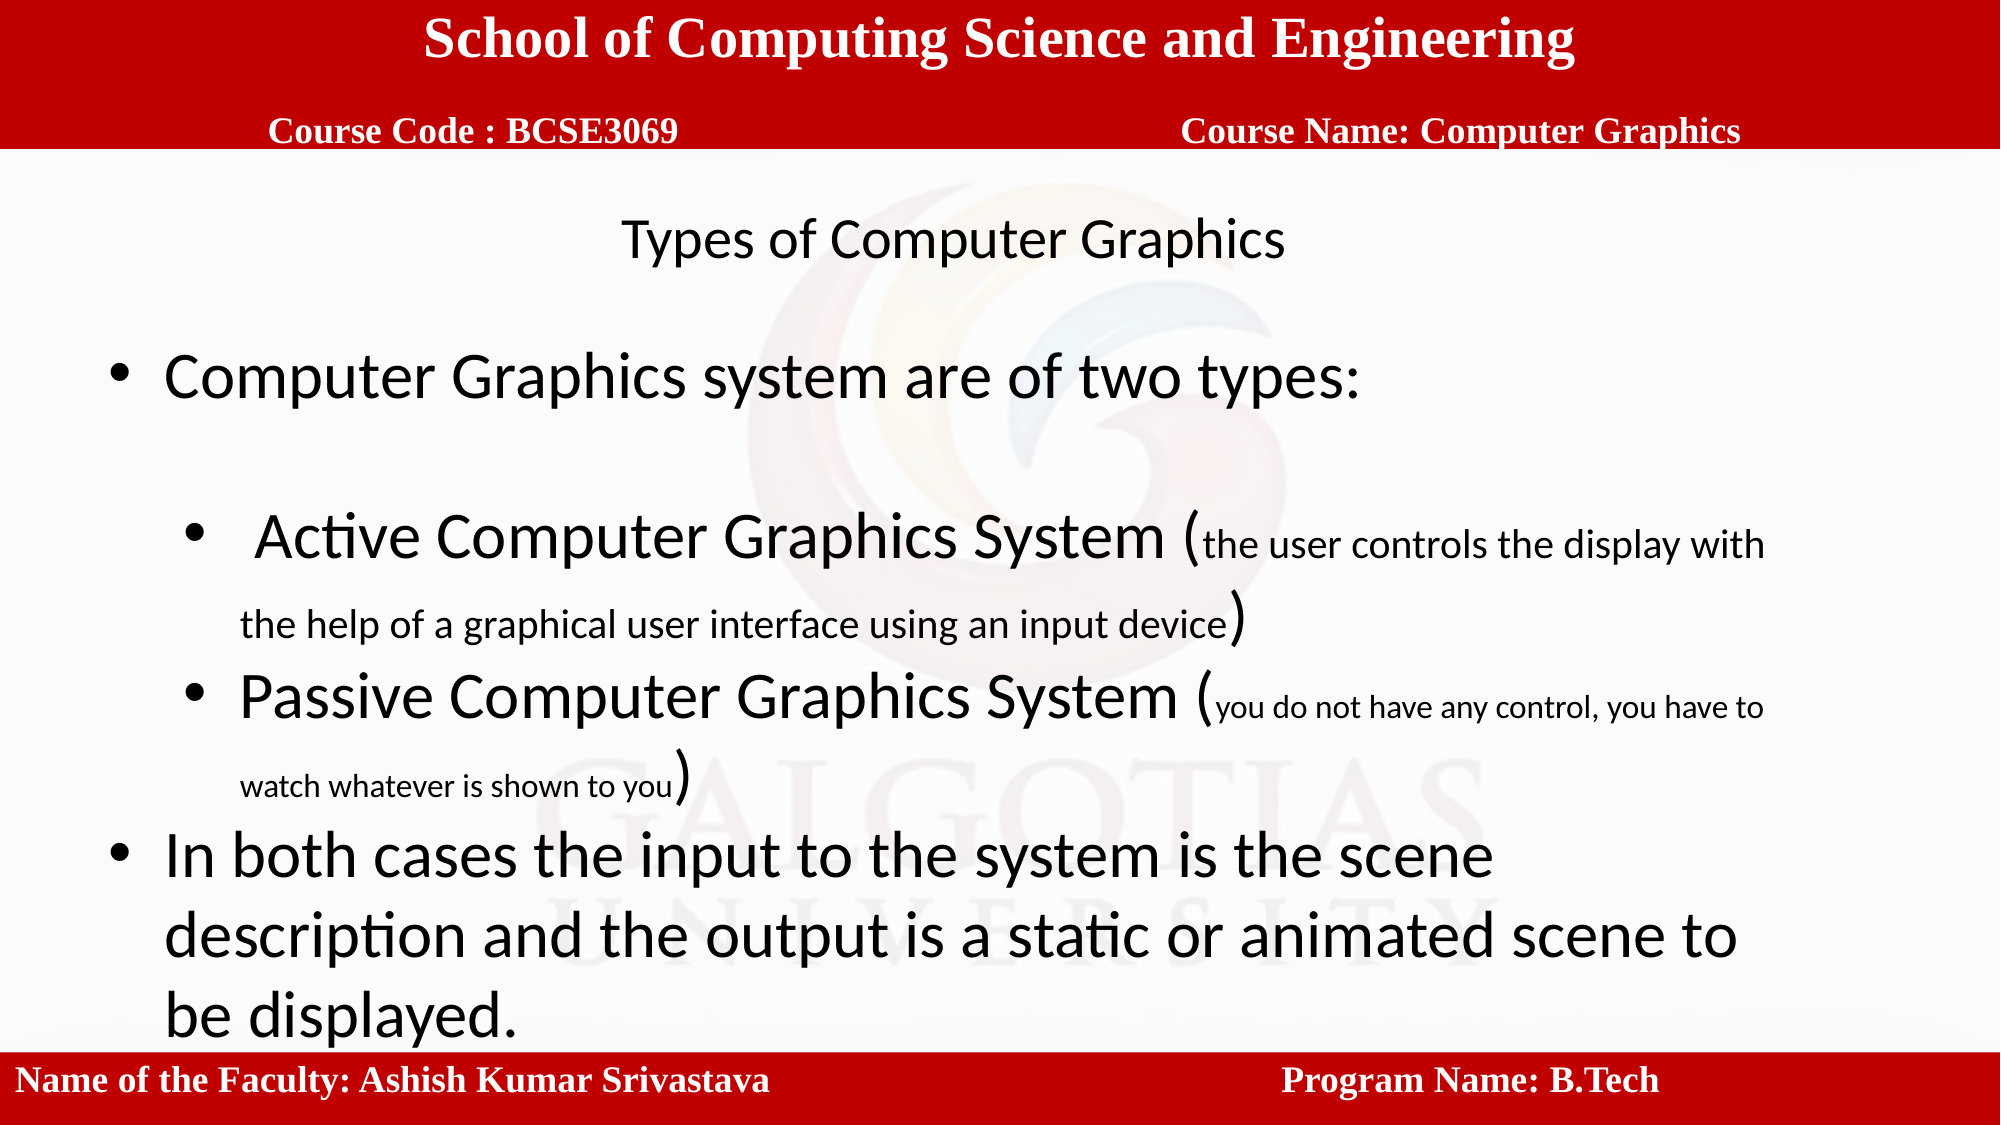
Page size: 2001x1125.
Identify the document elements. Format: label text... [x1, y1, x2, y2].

text_box Computer Graphics system are of two types: Active Computer Graphics System (the user controls the display with the help of a graphical user interface using an input device) Passive Computer Graphics System (you do not have any control, you have to watch whatever is shown to you) In both cases the input to the system is the scene description and the output is a static or animated scene to be displayed. [93, 324, 1814, 1052]
text_box Types of Computer Graphics [93, 192, 1814, 278]
text_box School of Computing Science and Engineering Course Code : BCSE3069 Course Name: Computer Graphics [0, 0, 2000, 149]
text_box Name of the Faculty: Ashish Kumar Srivastava Program Name: B.Tech [0, 1052, 2000, 1125]
